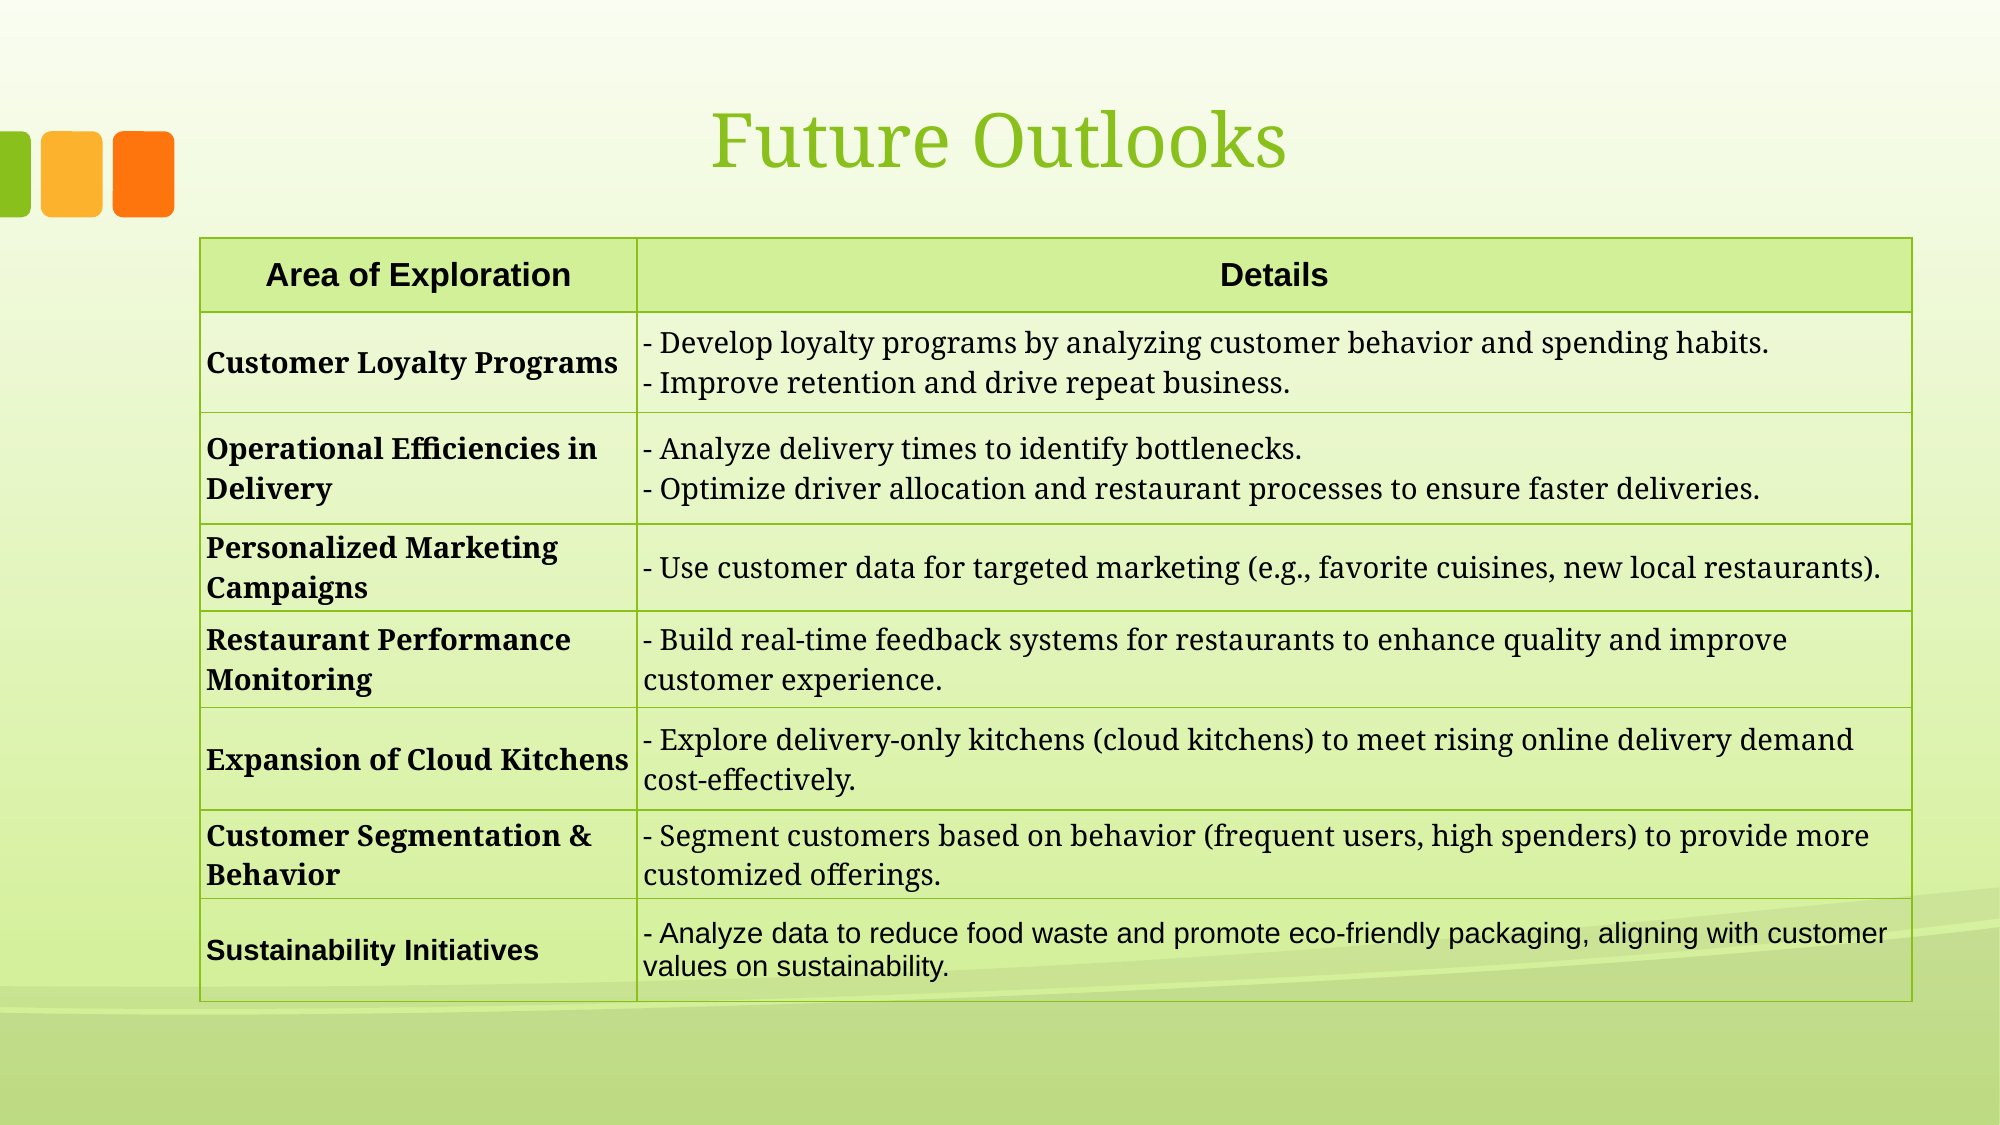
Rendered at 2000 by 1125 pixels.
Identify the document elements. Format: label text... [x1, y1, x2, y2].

table_cell Restaurant Performance Monitoring [201, 612, 636, 707]
table_cell - Explore delivery-only kitchens (cloud kitchens) to meet rising online delivery demand cost-effectively. [638, 708, 1911, 809]
table_cell - Analyze data to reduce food waste and promote eco-friendly packaging, aligning with customer values on sustainability. [638, 899, 1911, 1001]
table_cell - Use customer data for targeted marketing (e.g., favorite cuisines, new local restaurants). [638, 525, 1911, 610]
table_cell - Segment customers based on behavior (frequent users, high spenders) to provide more customized offerings. [638, 811, 1911, 898]
table_cell Customer Loyalty Programs [201, 313, 636, 412]
table_cell Customer Segmentation & Behavior [201, 811, 636, 898]
table_header Details [638, 239, 1911, 311]
table_header Area of Exploration [201, 239, 636, 311]
table_cell Sustainability Initiatives [201, 899, 636, 1001]
title Future Outlooks [199, 54, 1800, 193]
table_cell Expansion of Cloud Kitchens [201, 708, 636, 809]
table_cell - Develop loyalty programs by analyzing customer behavior and spending habits. - Improve retention and drive repeat business. [638, 313, 1911, 412]
table_cell Operational Efficiencies in Delivery [201, 413, 636, 523]
table_cell Personalized Marketing Campaigns [201, 525, 636, 610]
table_cell - Analyze delivery times to identify bottlenecks. - Optimize driver allocation and restaurant processes to ensure faster deliveries. [638, 413, 1911, 523]
table_cell - Build real-time feedback systems for restaurants to enhance quality and improve customer experience. [638, 612, 1911, 707]
